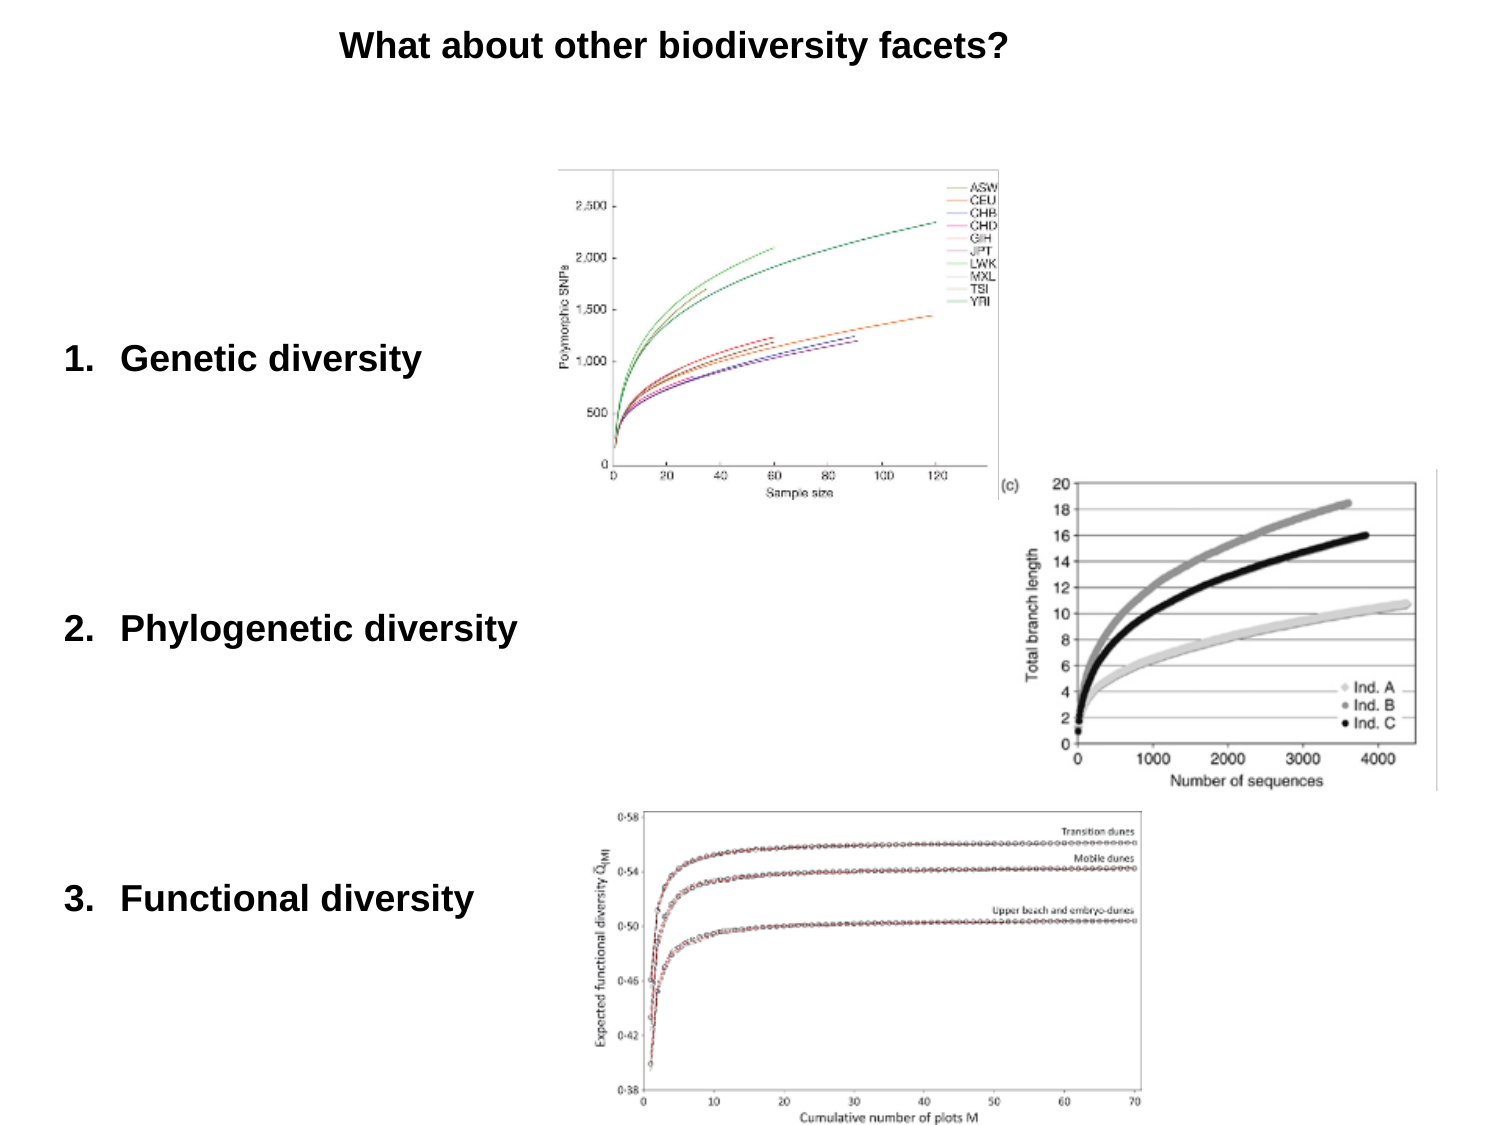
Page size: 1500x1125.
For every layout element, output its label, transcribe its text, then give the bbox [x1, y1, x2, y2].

picture [581, 811, 1143, 1125]
text_box Genetic diversity Phylogenetic diversity Functional diversity [49, 326, 534, 927]
picture [558, 64, 1445, 791]
text_box What about other biodiversity facets? [324, 14, 1026, 164]
